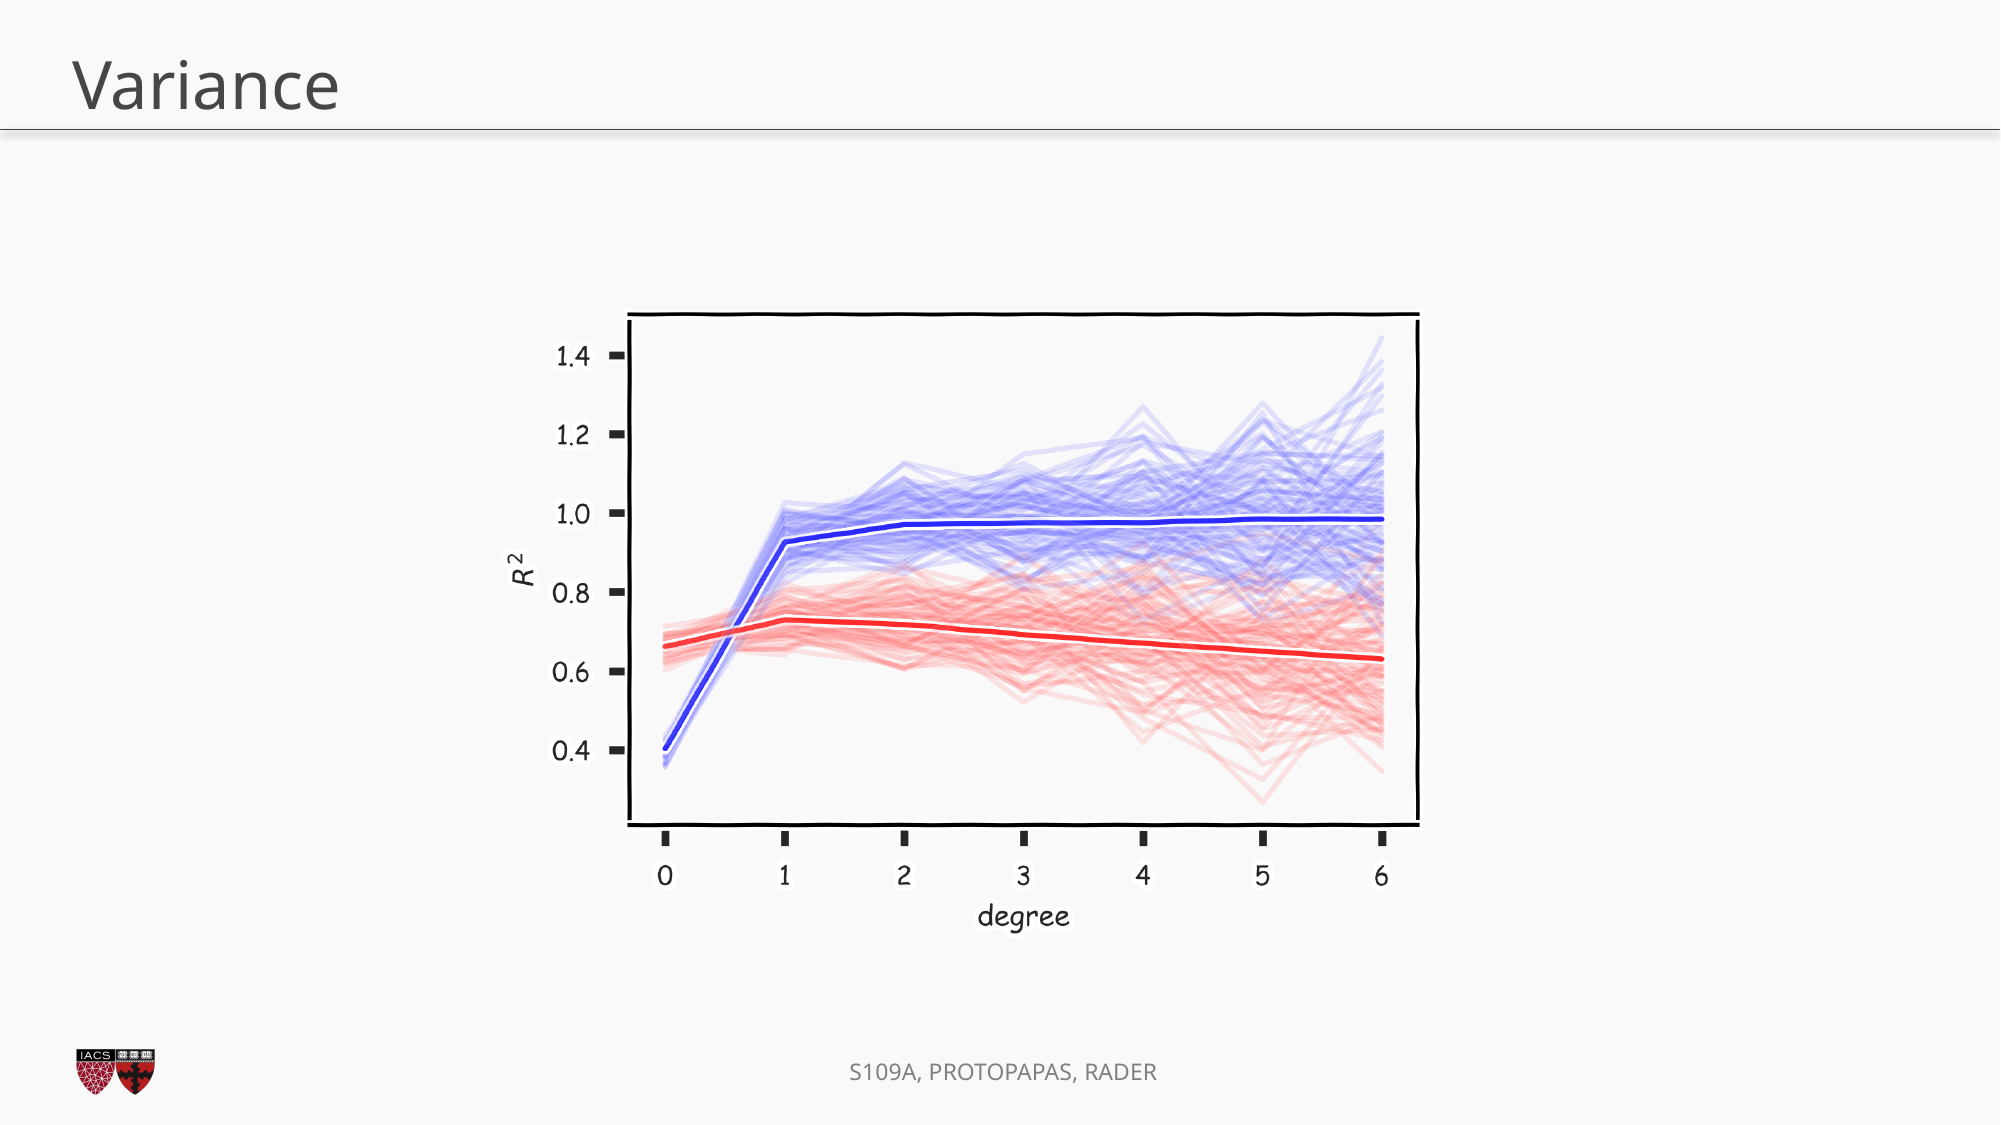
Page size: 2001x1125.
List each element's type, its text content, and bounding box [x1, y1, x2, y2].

title Variance [57, 35, 1943, 162]
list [404, 224, 1530, 975]
picture [75, 1049, 155, 1095]
